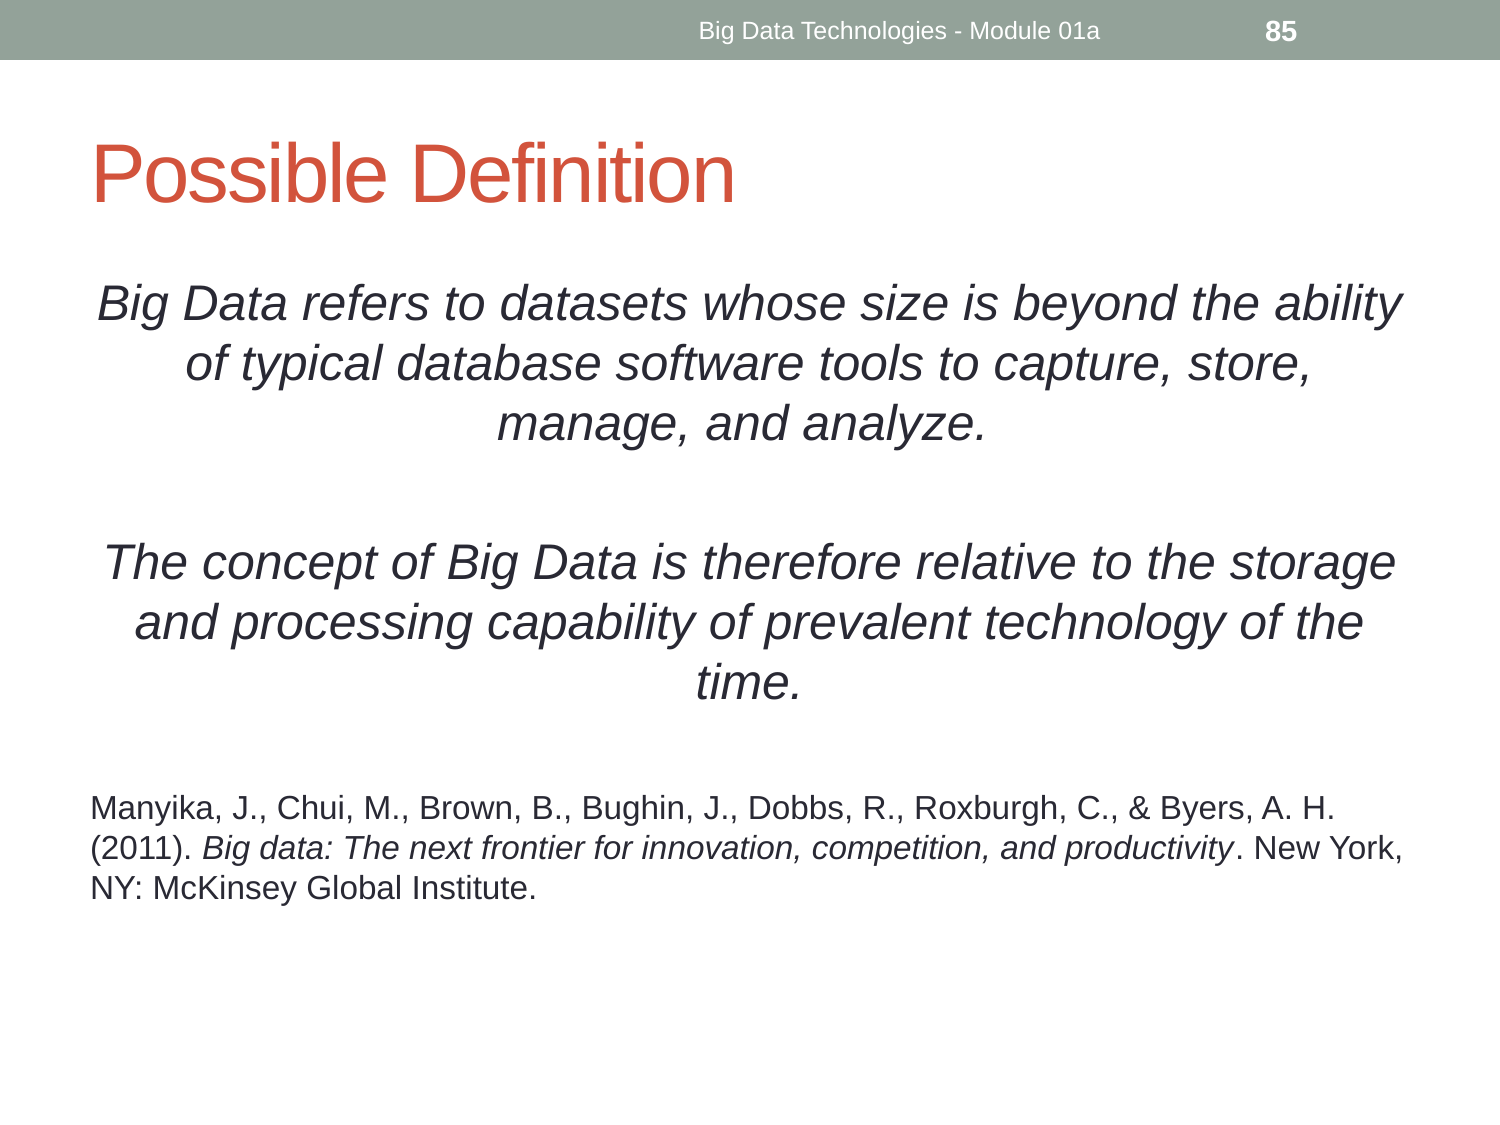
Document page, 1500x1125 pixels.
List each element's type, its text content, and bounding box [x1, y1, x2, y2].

list Big Data refers to datasets whose size is beyond the ability of typical database software tools to capture, store, manage, and analyze. The concept of Big Data is therefore relative to the storage and processing capability of prevalent technology of the time. Manyika, J., Chui, M., Brown, B., Bughin, J., Dobbs, R., Roxburgh, C., & Byers, A. H. (2011). Big data: The next frontier for innovation, competition, and productivity. New York, NY: McKinsey Global Institute. [75, 262, 1425, 1063]
slide_number 85 [1250, 3, 1425, 57]
footer Big Data Technologies - Module 01a [562, 3, 1238, 57]
title Possible Definition [75, 87, 1425, 250]
